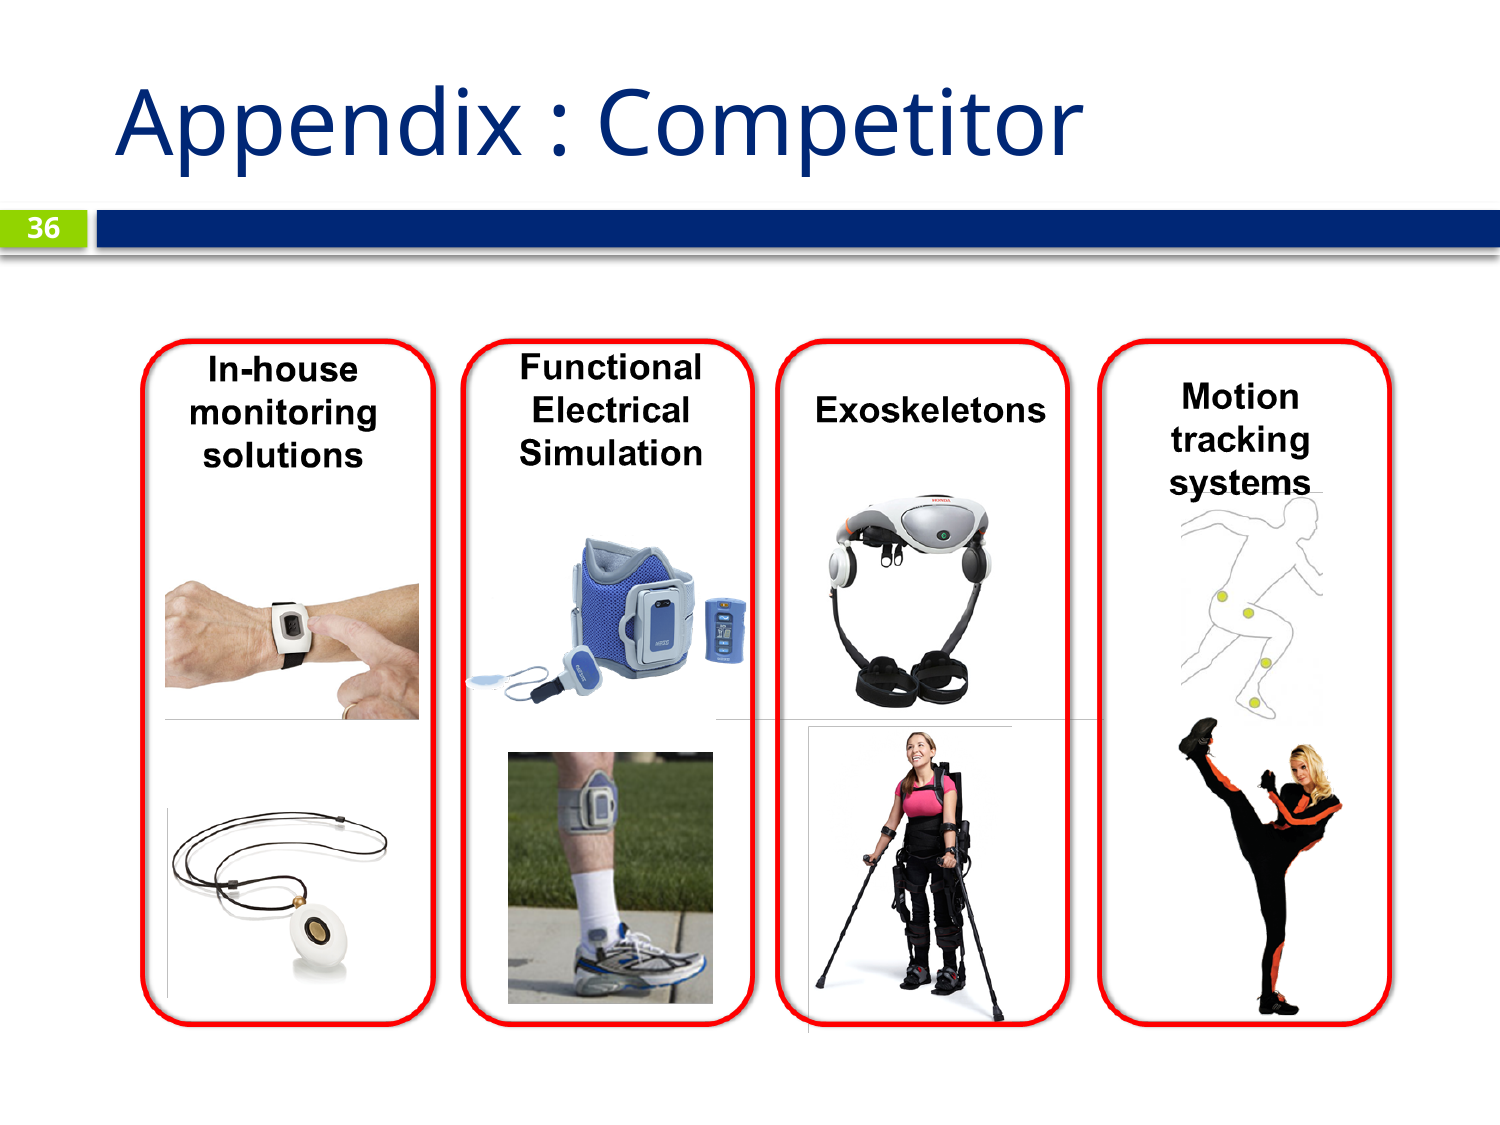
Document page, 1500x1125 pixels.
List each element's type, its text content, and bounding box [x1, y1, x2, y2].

slide_number 36 [0, 208, 88, 249]
title Appendix : Competitor [100, 37, 1438, 200]
picture [137, 332, 1402, 1040]
